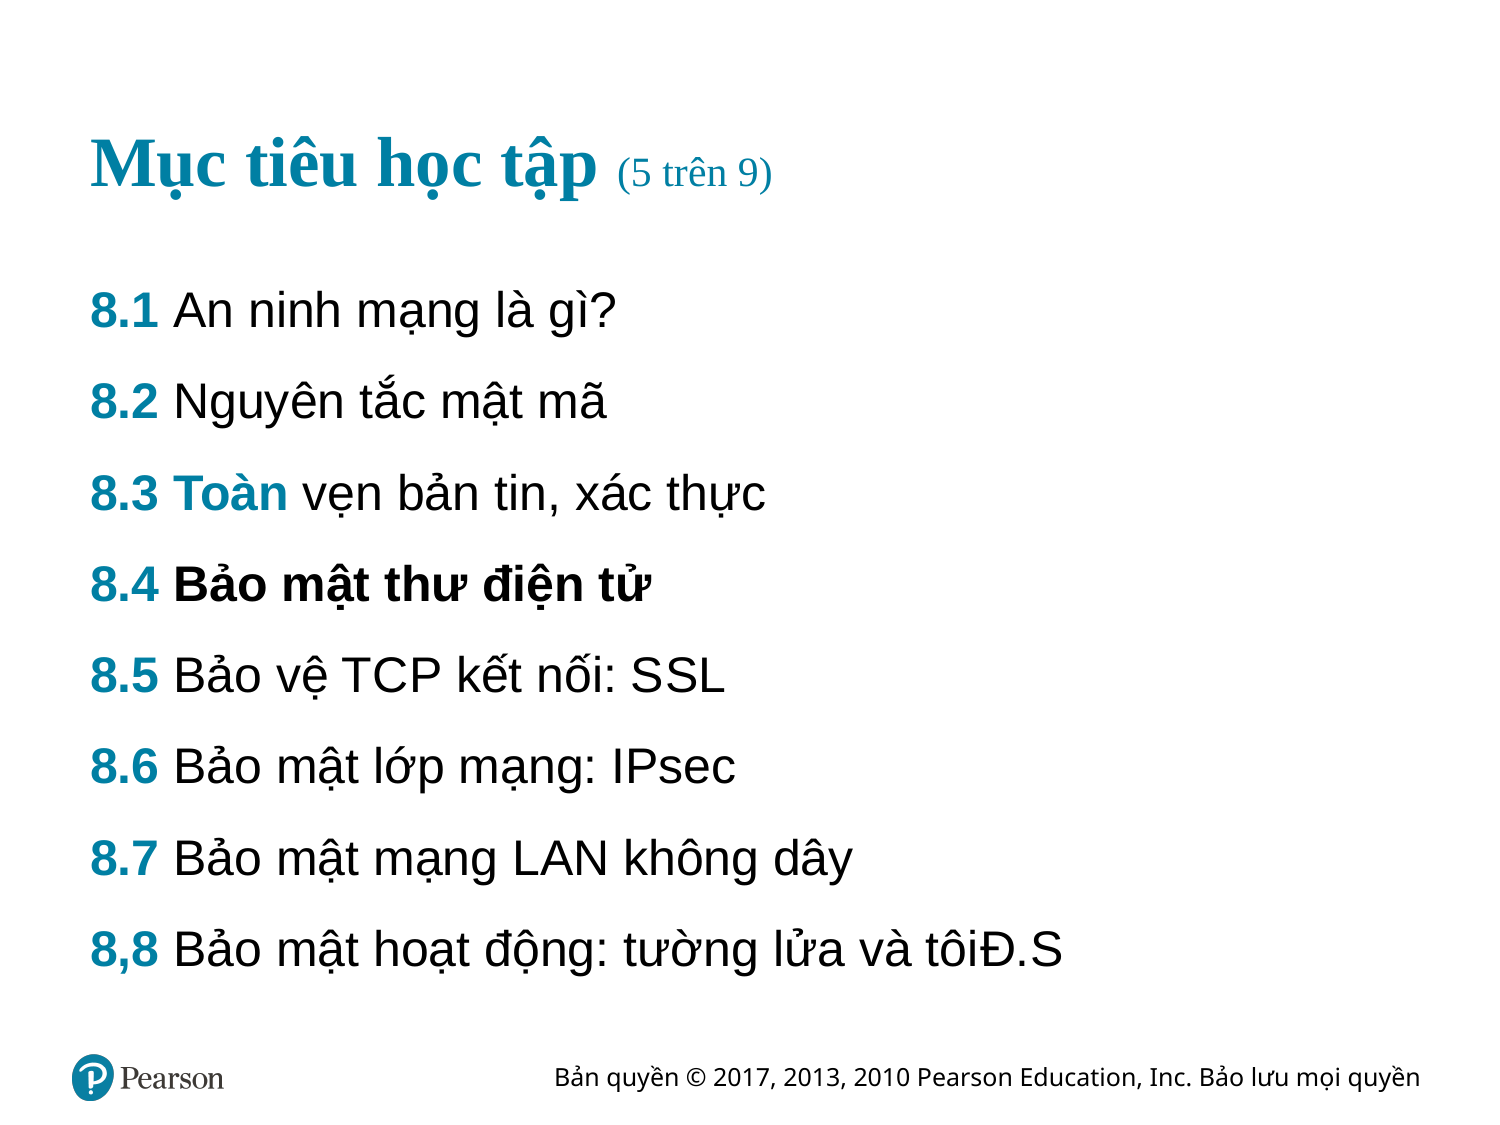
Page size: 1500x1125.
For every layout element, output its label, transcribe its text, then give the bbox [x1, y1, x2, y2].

picture [72, 1087, 83, 1101]
list 8.1 An ninh mạng là gì? 8.2 Nguyên tắc mật mã 8.3 Toàn vẹn bản tin, xác thực 8.4 Bảo mật thư điện tử 8.5 Bảo vệ T C P kết nối: S S L 8.6 Bảo mật lớp mạng: IPsec 8.7 Bảo mật mạng LAN không dây 8,8 Bảo mật hoạt động: tường lửa và tôi Đ. S [75, 262, 1425, 992]
title Mục tiêu học tập (5 trên 9) [75, 0, 1425, 216]
picture [72, 1054, 88, 1070]
picture [98, 1054, 224, 1101]
picture [80, 1063, 106, 1088]
